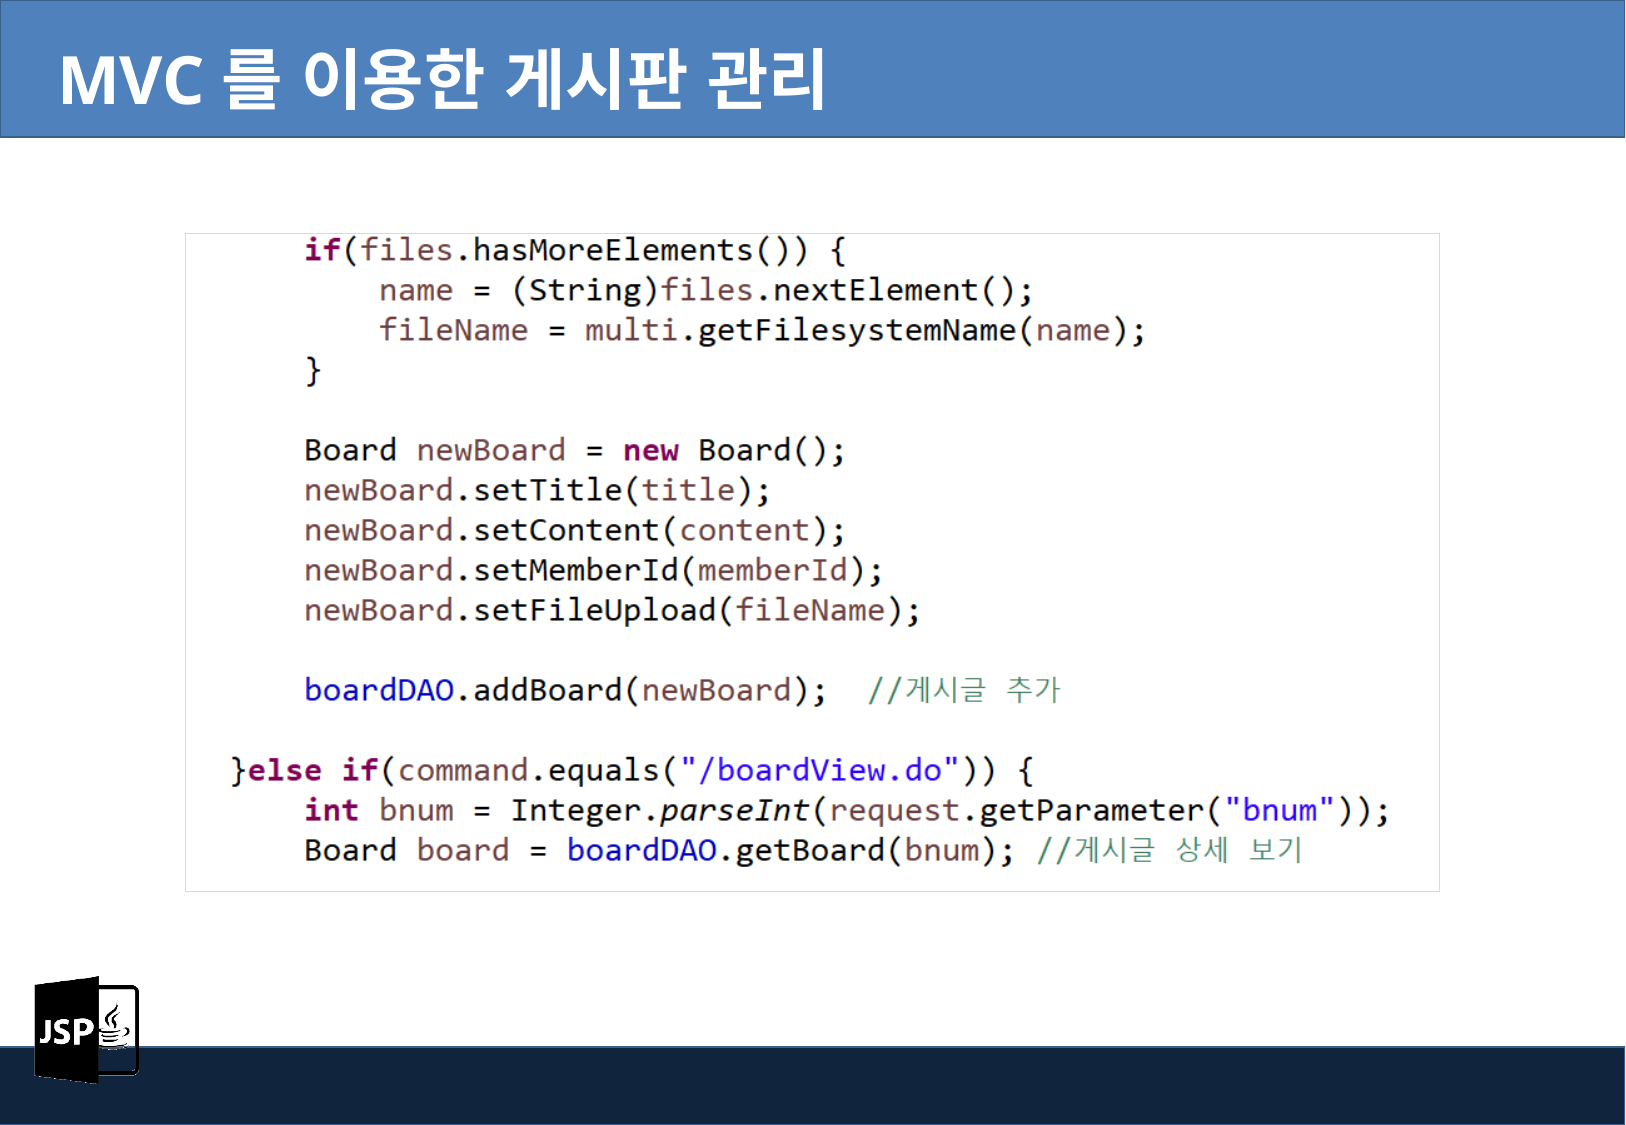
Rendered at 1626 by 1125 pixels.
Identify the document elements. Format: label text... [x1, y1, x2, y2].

picture [32, 976, 141, 1084]
picture [185, 232, 1440, 893]
text_box MVC를 이용한 게시판 관리 [24, 7, 1061, 148]
text_box [0, 0, 834, 138]
